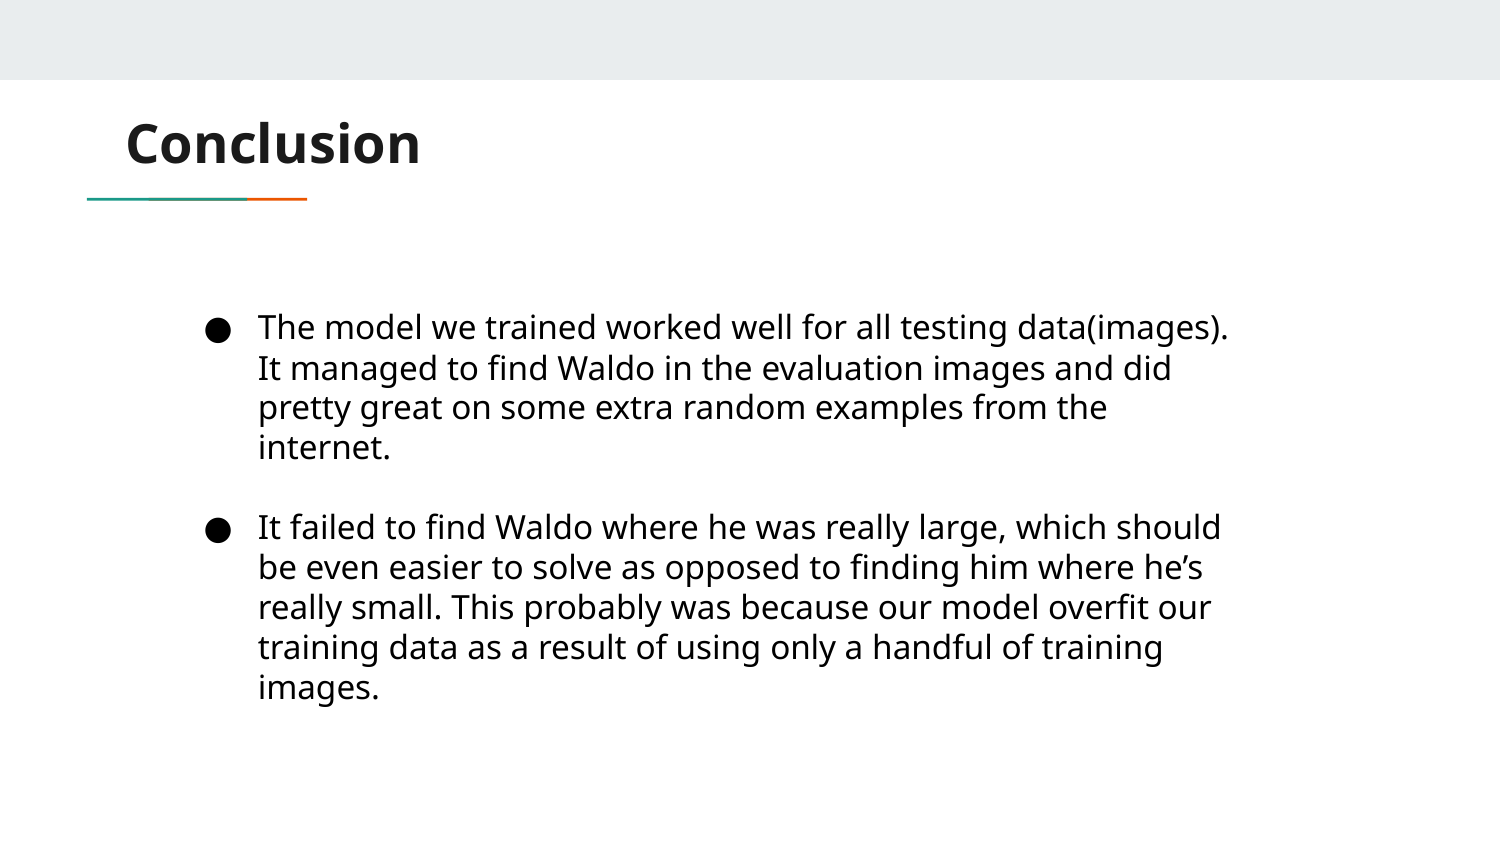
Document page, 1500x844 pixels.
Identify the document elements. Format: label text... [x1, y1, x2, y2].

title Conclusion [110, 94, 1372, 183]
text_box The model we trained worked well for all testing data(images). It managed to find Waldo in the evaluation images and did pretty great on some extra random examples from the internet. It failed to find Waldo where he was really large, which should be even easier to solve as opposed to finding him where he’s really small. This probably was because our model overfit our training data as a result of using only a handful of training images. [167, 291, 1261, 650]
